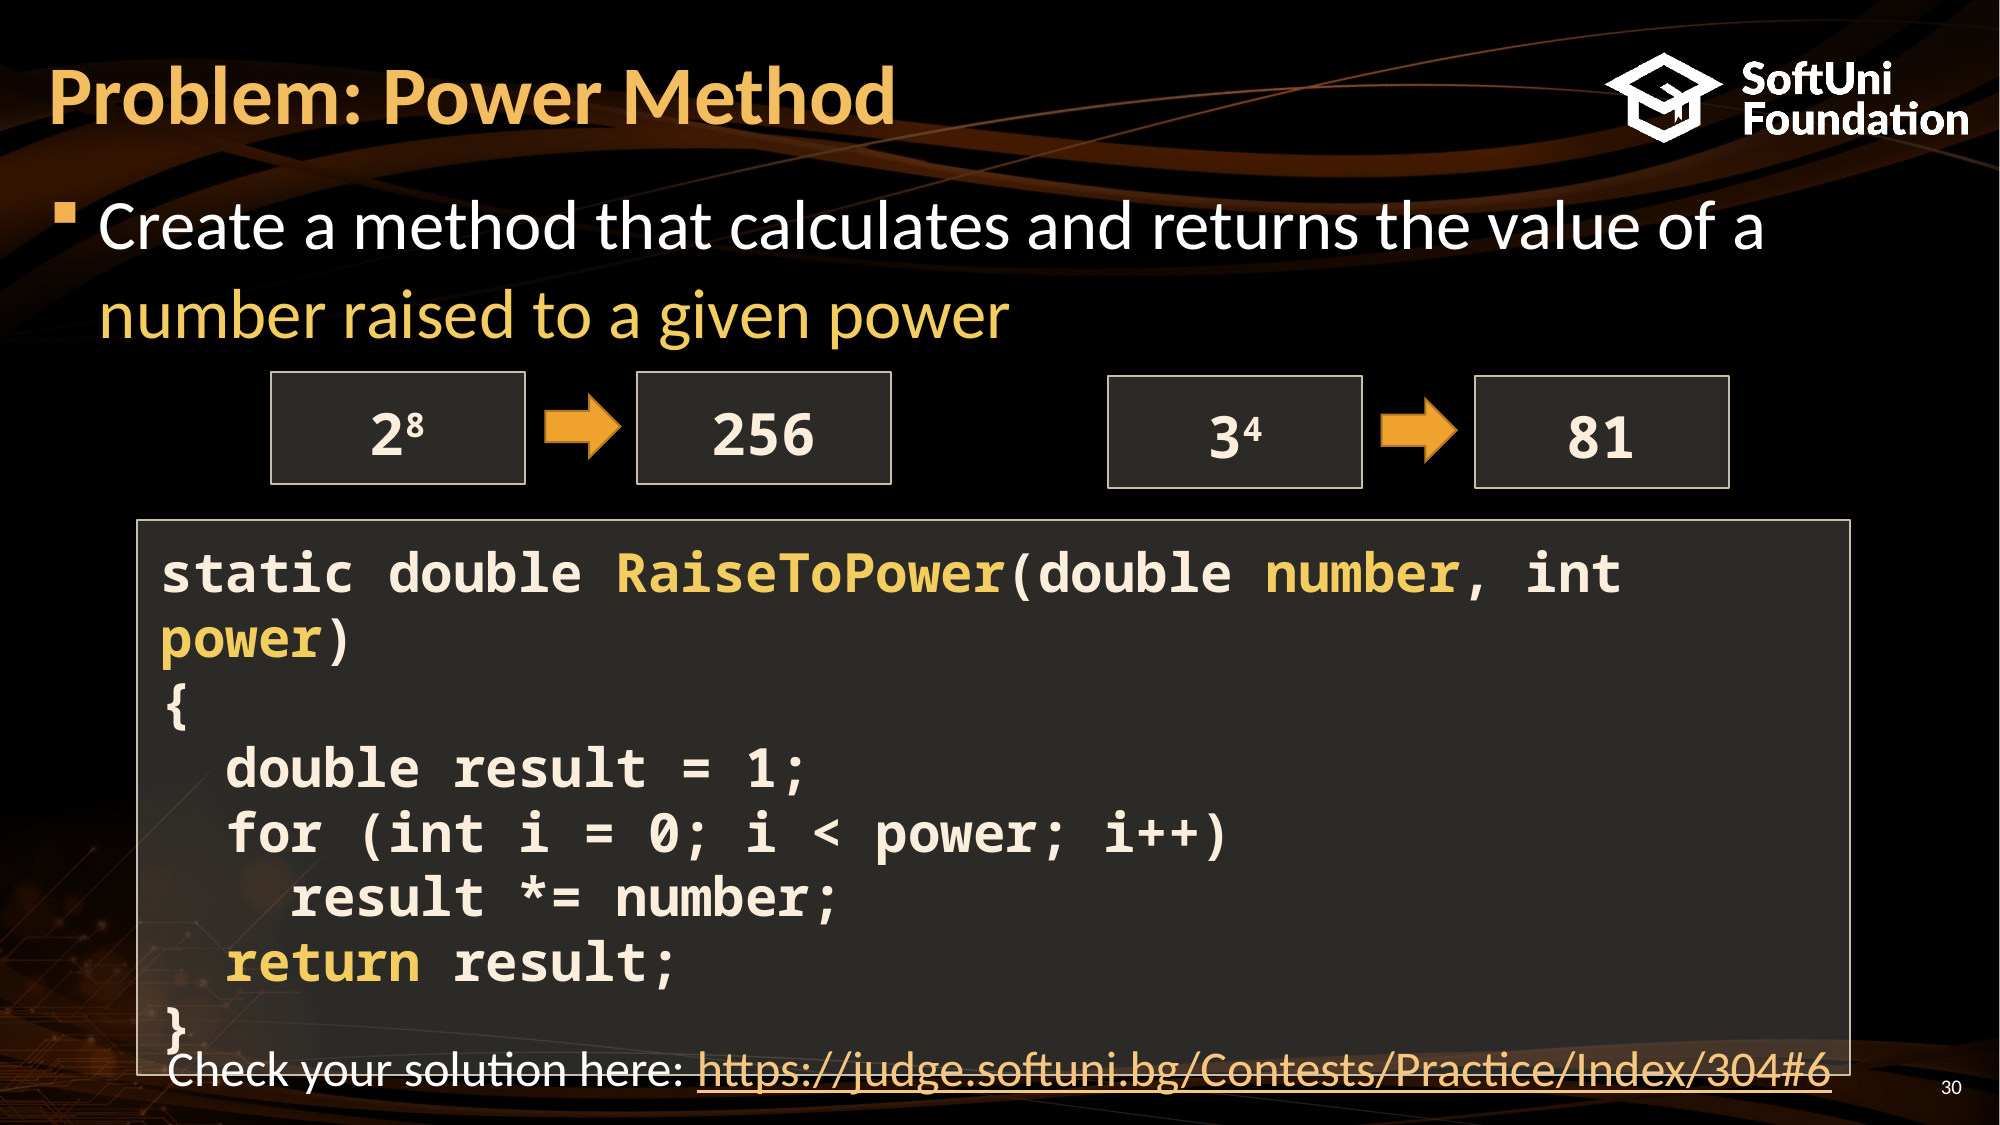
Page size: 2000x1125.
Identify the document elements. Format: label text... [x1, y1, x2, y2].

text_box Check your solution here: https://judge.softuni.bg/Contests/Practice/Index/304#6 [102, 1029, 1898, 1105]
picture [0, 0, 2000, 1125]
text_box [1380, 396, 1459, 464]
list Create a method that calculates and returns the value of a number raised to a given power [31, 168, 1968, 1083]
text_box static double RaiseToPower(double number, int power) { double result = 1; for (int i = 0; i < power; i++) result *= number; return result; } [137, 520, 1850, 1029]
title Problem: Power Method [30, 6, 1602, 189]
text_box [544, 392, 622, 461]
text_box 81 [1474, 375, 1729, 489]
text_box 34 [1108, 375, 1363, 489]
slide_number 30 [1898, 1070, 1968, 1103]
text_box 28 [270, 371, 525, 485]
text_box 256 [637, 371, 892, 485]
